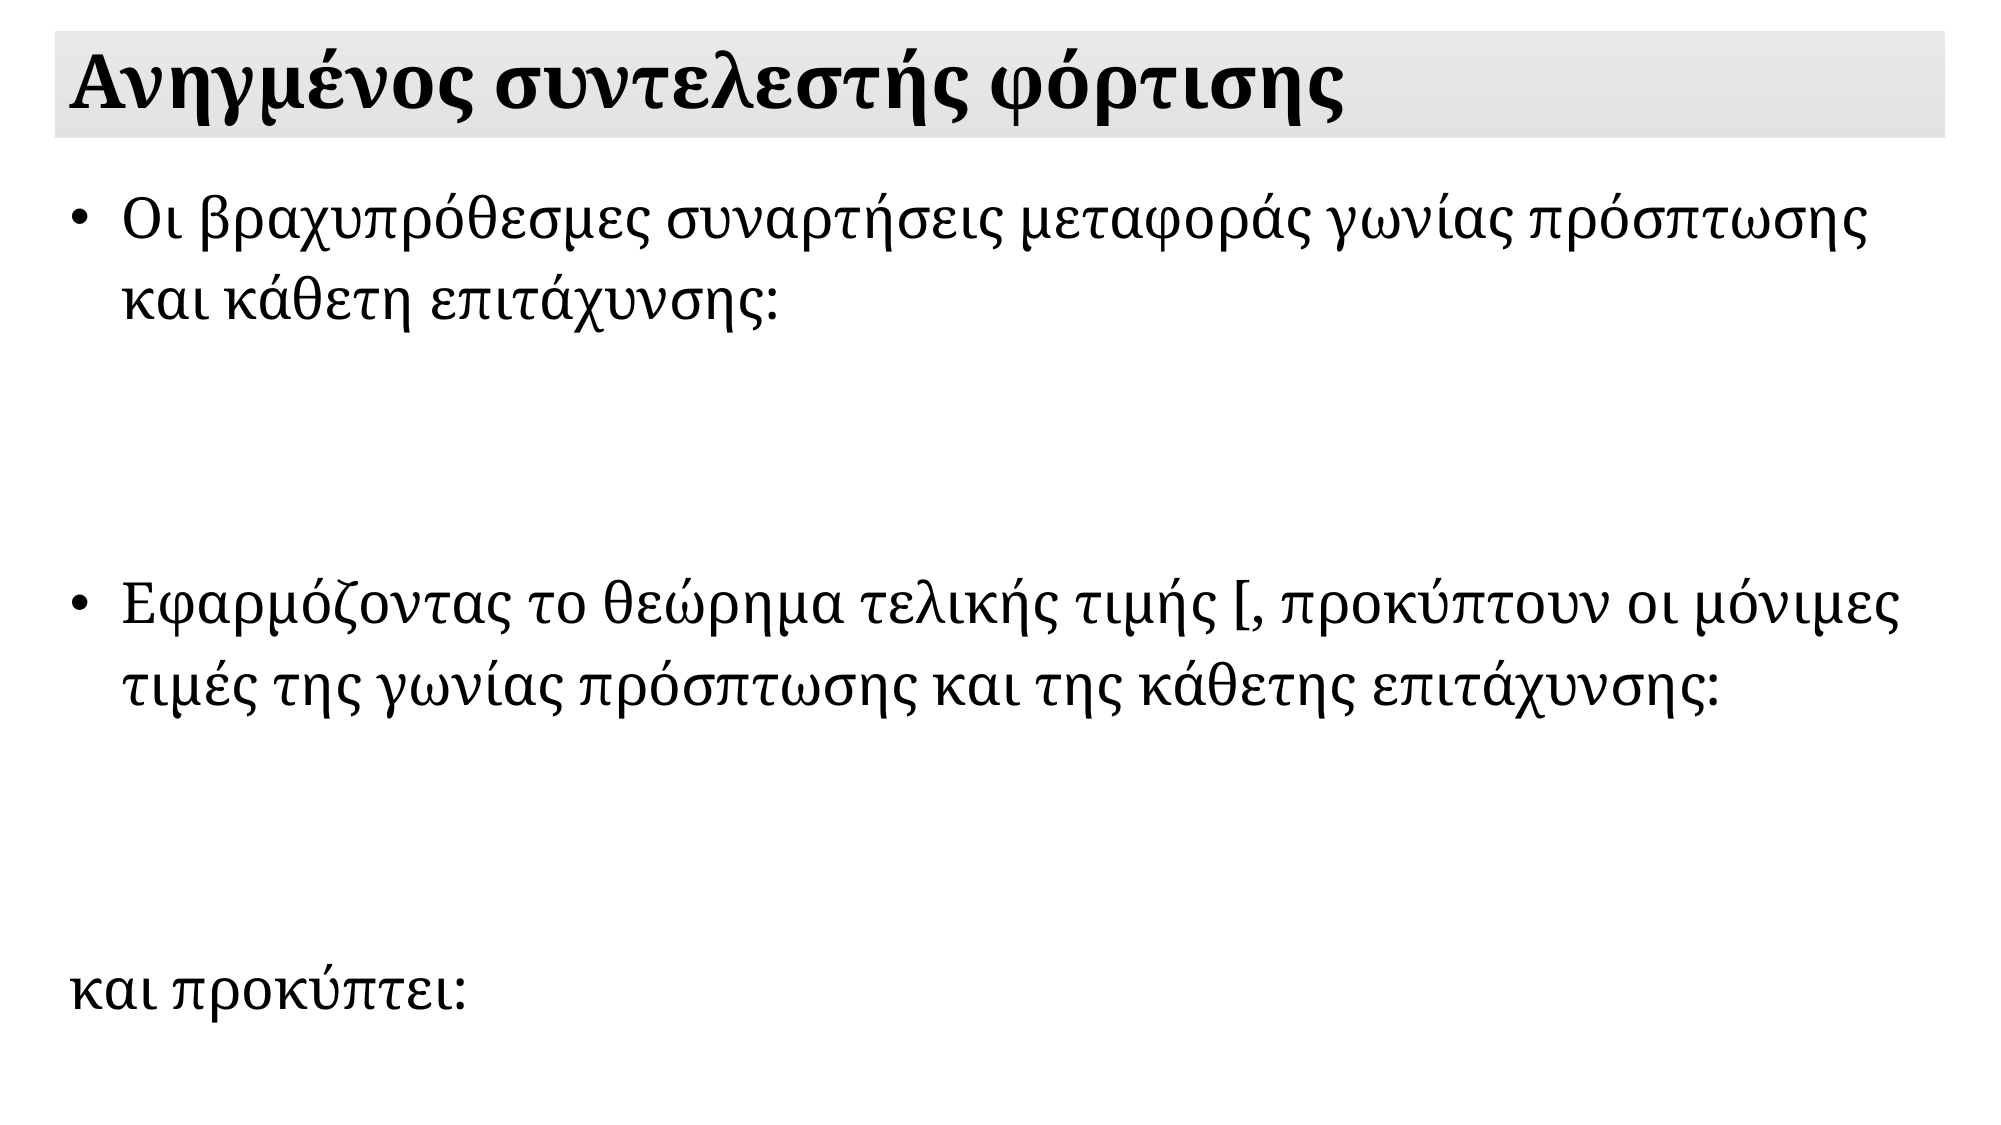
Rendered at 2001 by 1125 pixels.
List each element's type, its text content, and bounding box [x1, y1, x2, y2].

title Ανηγμένος συντελεστής φόρτισης [54, 31, 1945, 138]
